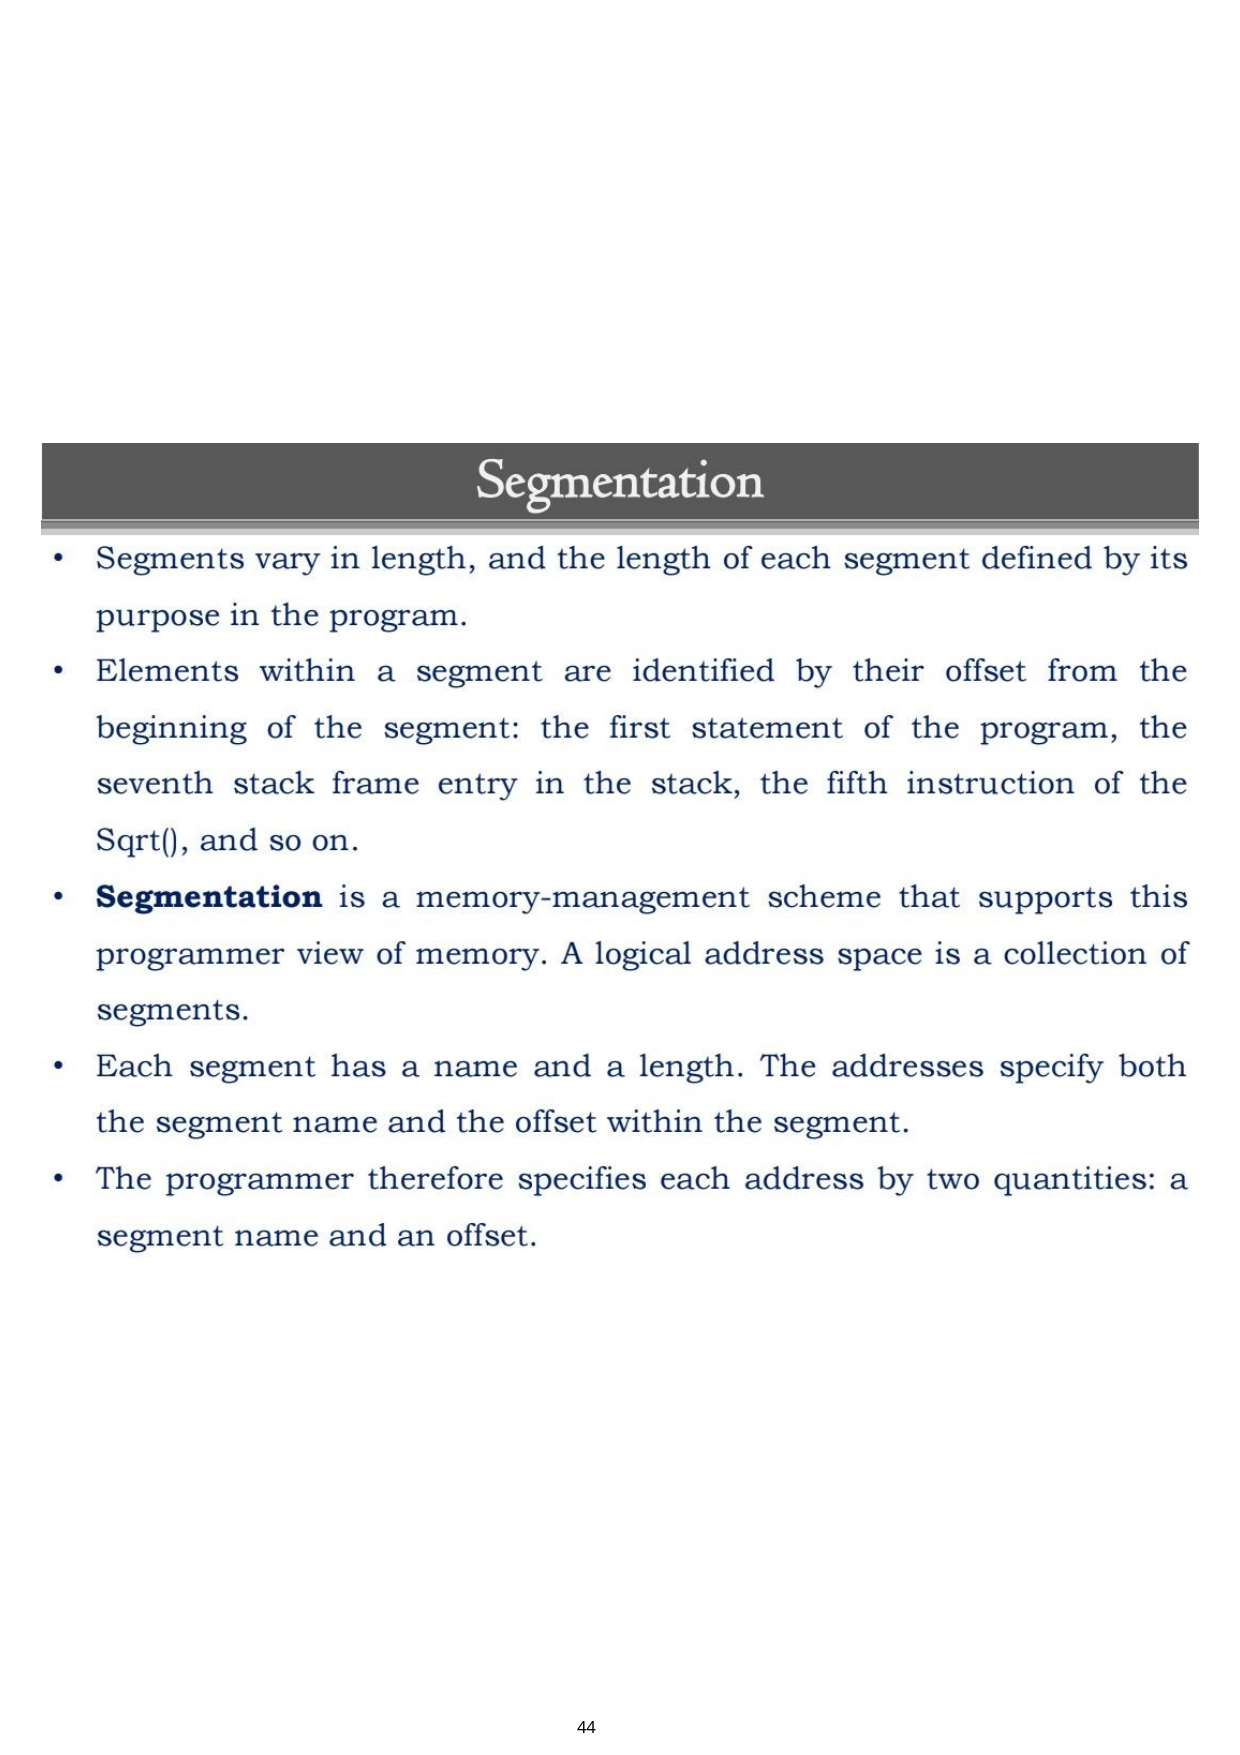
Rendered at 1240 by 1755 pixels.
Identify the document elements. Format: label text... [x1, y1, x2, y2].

picture [41, 442, 1199, 1267]
slide_number 44 [570, 1713, 605, 1755]
